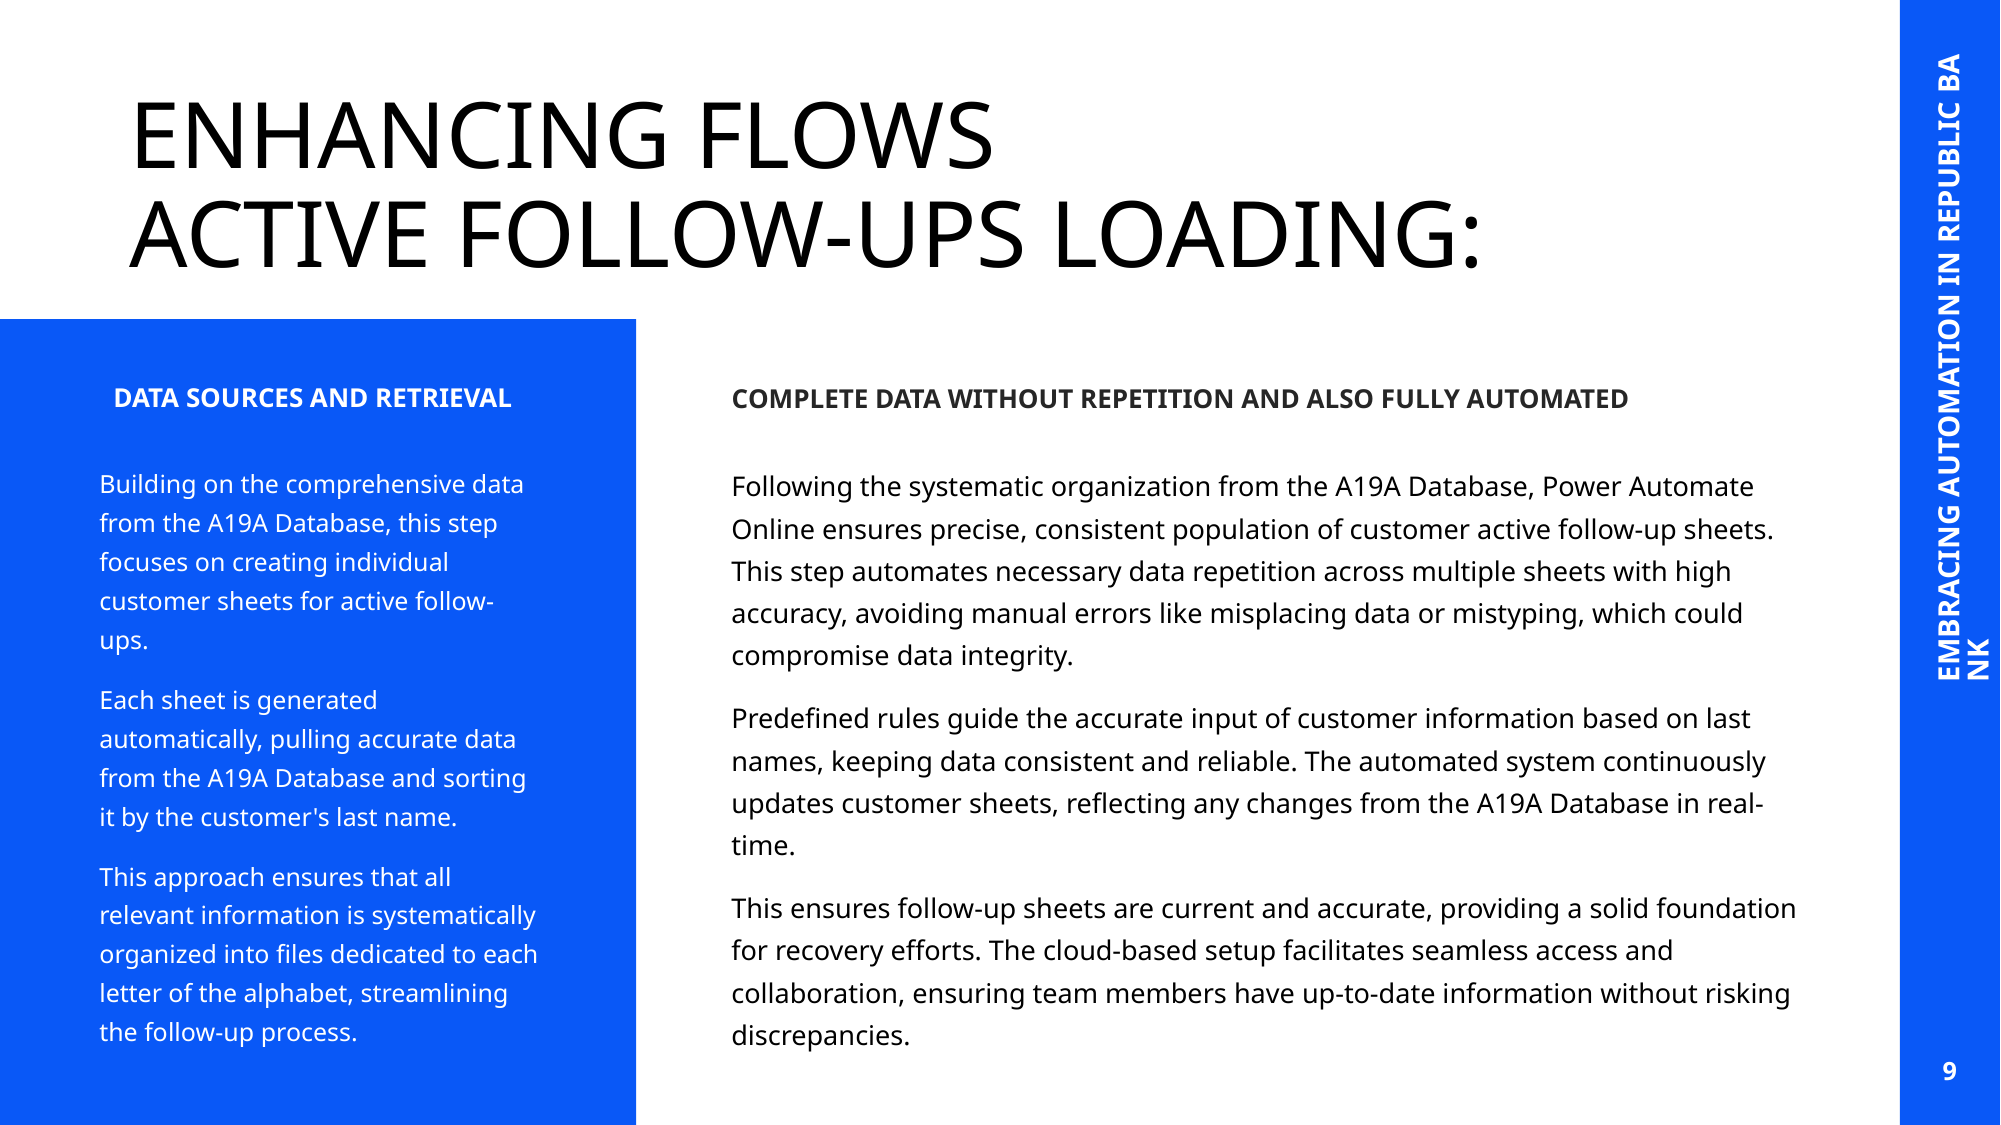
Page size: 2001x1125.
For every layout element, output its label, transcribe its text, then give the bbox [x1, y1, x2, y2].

footer EMBRACING AUTOMATION IN REPUBLIC BANK [1920, 22, 1980, 698]
list COMPLETE DATA WITHOUT REPETITION AND ALSO FULLY AUTOMATED [716, 360, 1734, 422]
title ENHANCING FLOWS ACTIVE FOLLOW-UPS LOADING: [114, 82, 1800, 300]
list Following the systematic organization from the A19A Database, Power Automate Online ensures precise, consistent population of customer active follow-up sheets. This step automates necessary data repetition across multiple sheets with high accuracy, avoiding manual errors like misplacing data or mistyping, which could compromise data integrity. Predefined rules guide the accurate input of customer information based on last names, keeping data consistent and reliable. The automated system continuously updates customer sheets, reflecting any changes from the A19A Database in real-time. This ensures follow-up sheets are current and accurate, providing a solid foundation for recovery efforts. The cloud-based setup facilitates seamless access and collaboration, ensuring team members have up-to-date information without risking discrepancies. [716, 452, 1837, 1055]
list DATA SOURCES AND RETRIEVAL [98, 359, 542, 421]
list Building on the comprehensive data from the A19A Database, this step focuses on creating individual customer sheets for active follow-ups. Each sheet is generated automatically, pulling accurate data from the A19A Database and sorting it by the customer's last name. This approach ensures that all relevant information is systematically organized into files dedicated to each letter of the alphabet, streamlining the follow-up process. [84, 452, 556, 1055]
slide_number 9 [1899, 1042, 2000, 1103]
